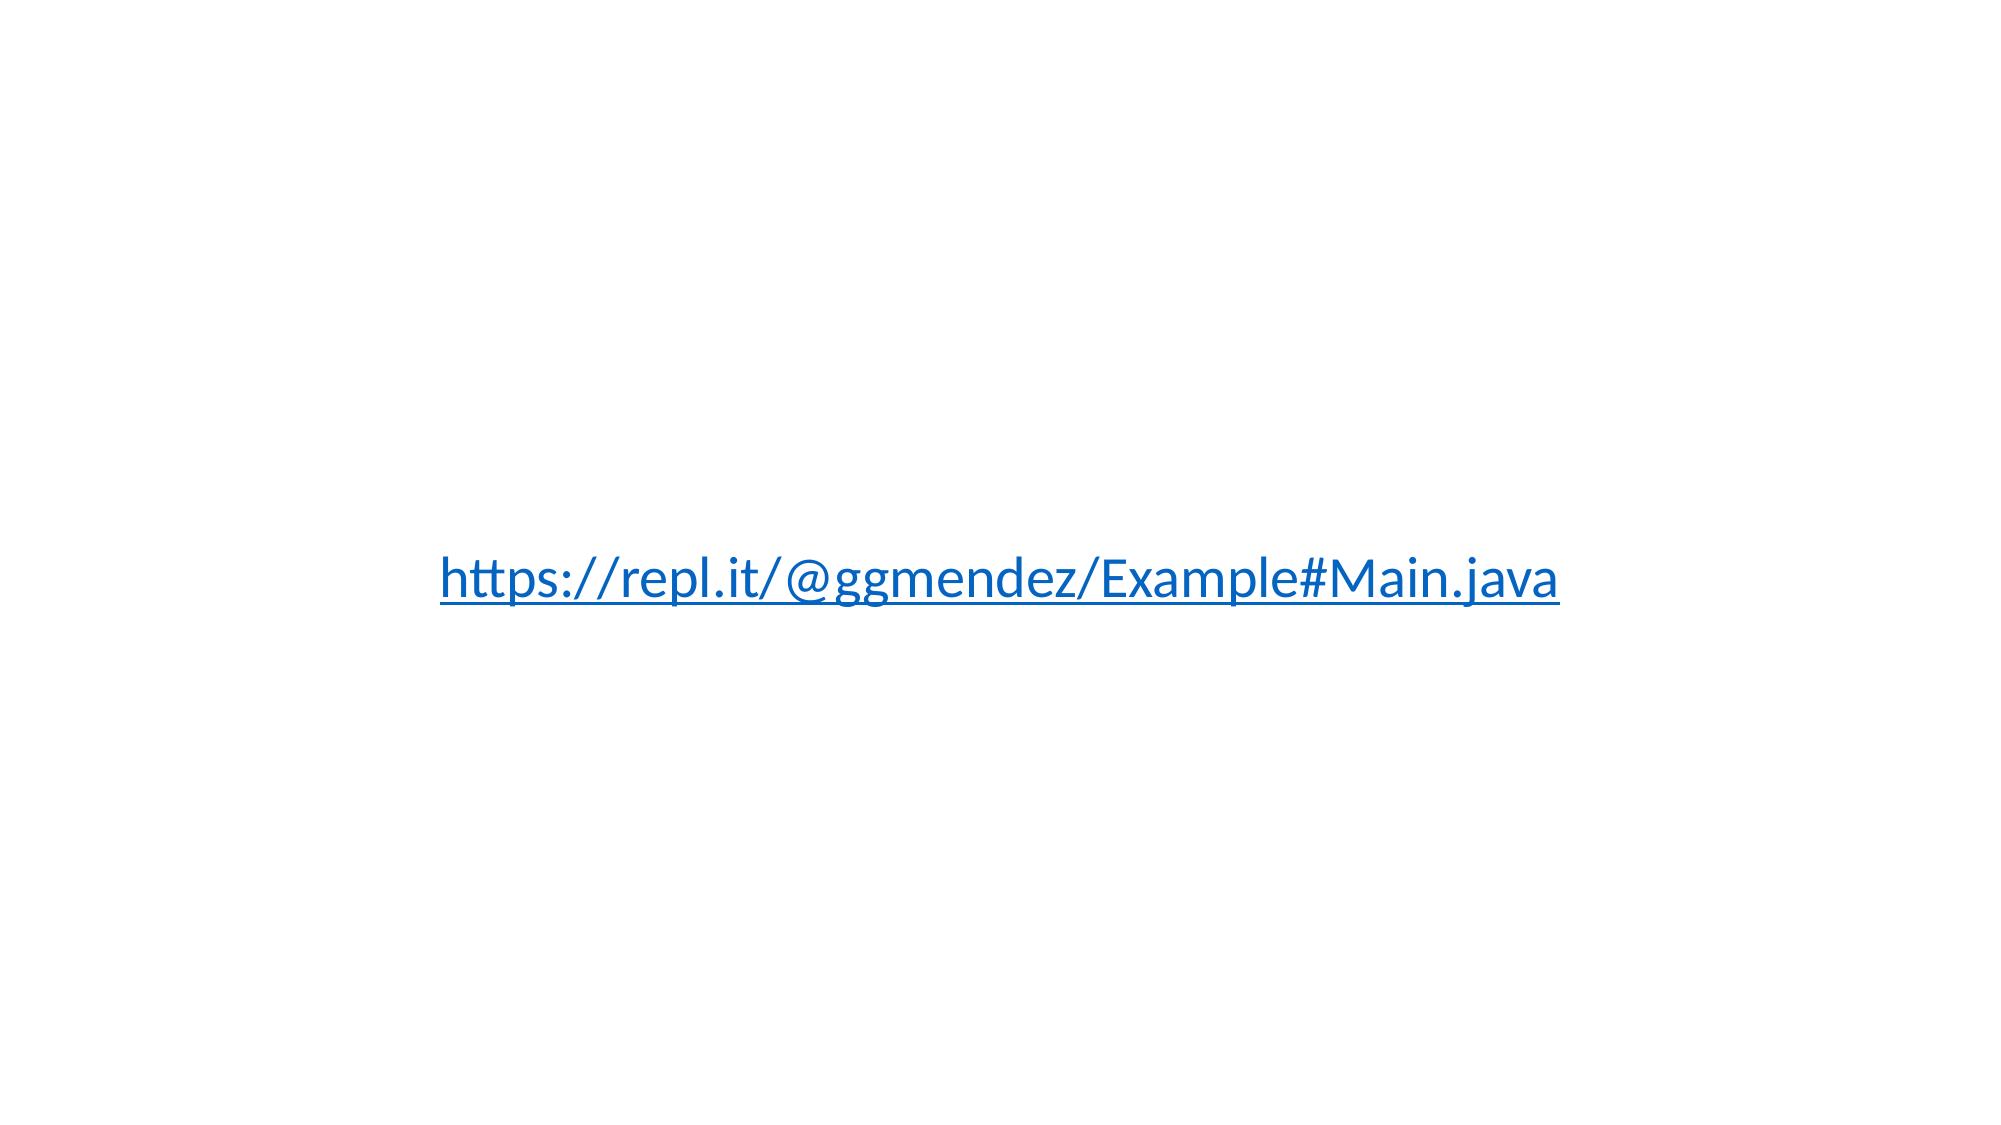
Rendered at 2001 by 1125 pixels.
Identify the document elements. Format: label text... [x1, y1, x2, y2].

text_box https://repl.it/@ggmendez/Example#Main.java [424, 532, 1576, 617]
